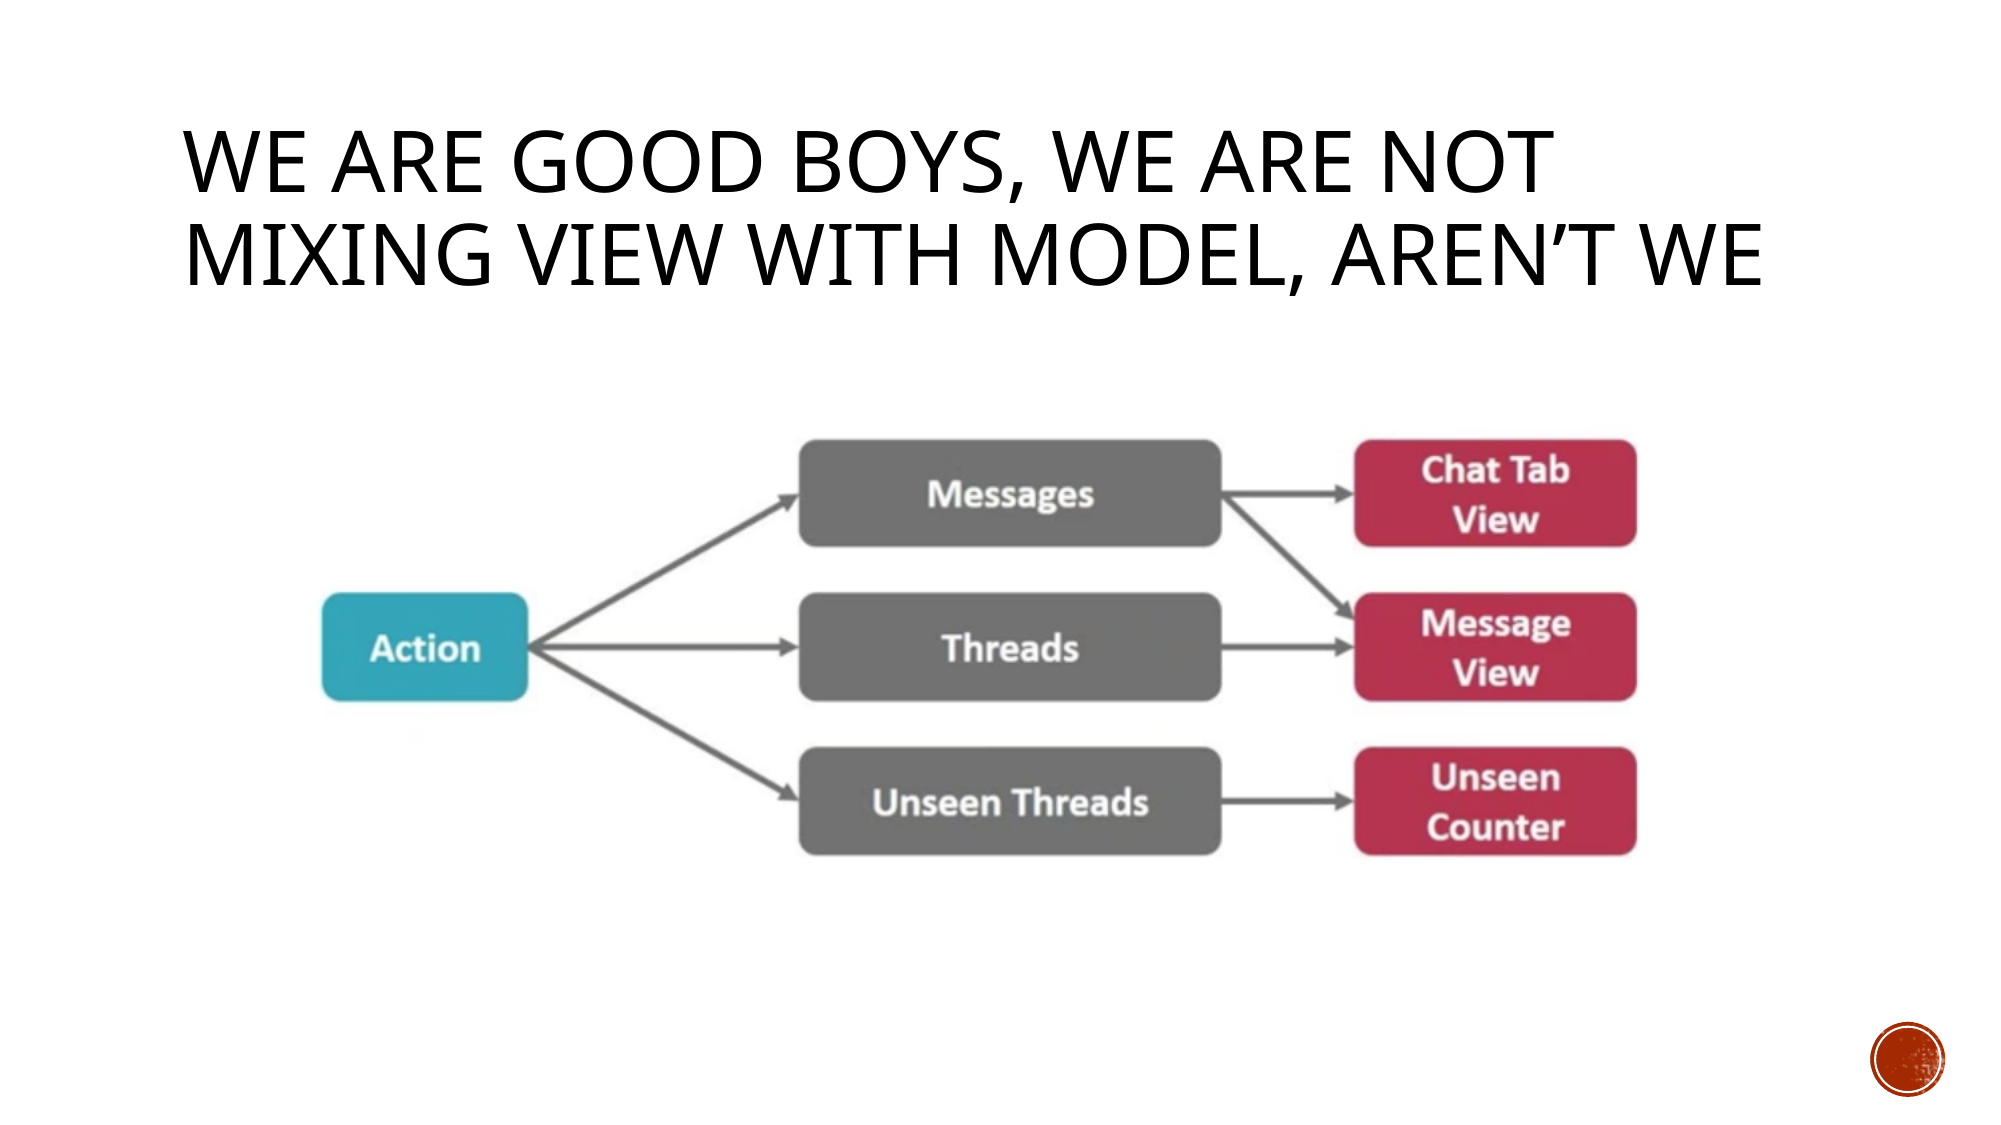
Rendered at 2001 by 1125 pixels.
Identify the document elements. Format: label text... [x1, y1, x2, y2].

picture [1870, 1021, 1946, 1097]
title We are good boys, we are not mixing view with model, aren’t we [174, 78, 1826, 344]
picture [281, 359, 1720, 1025]
